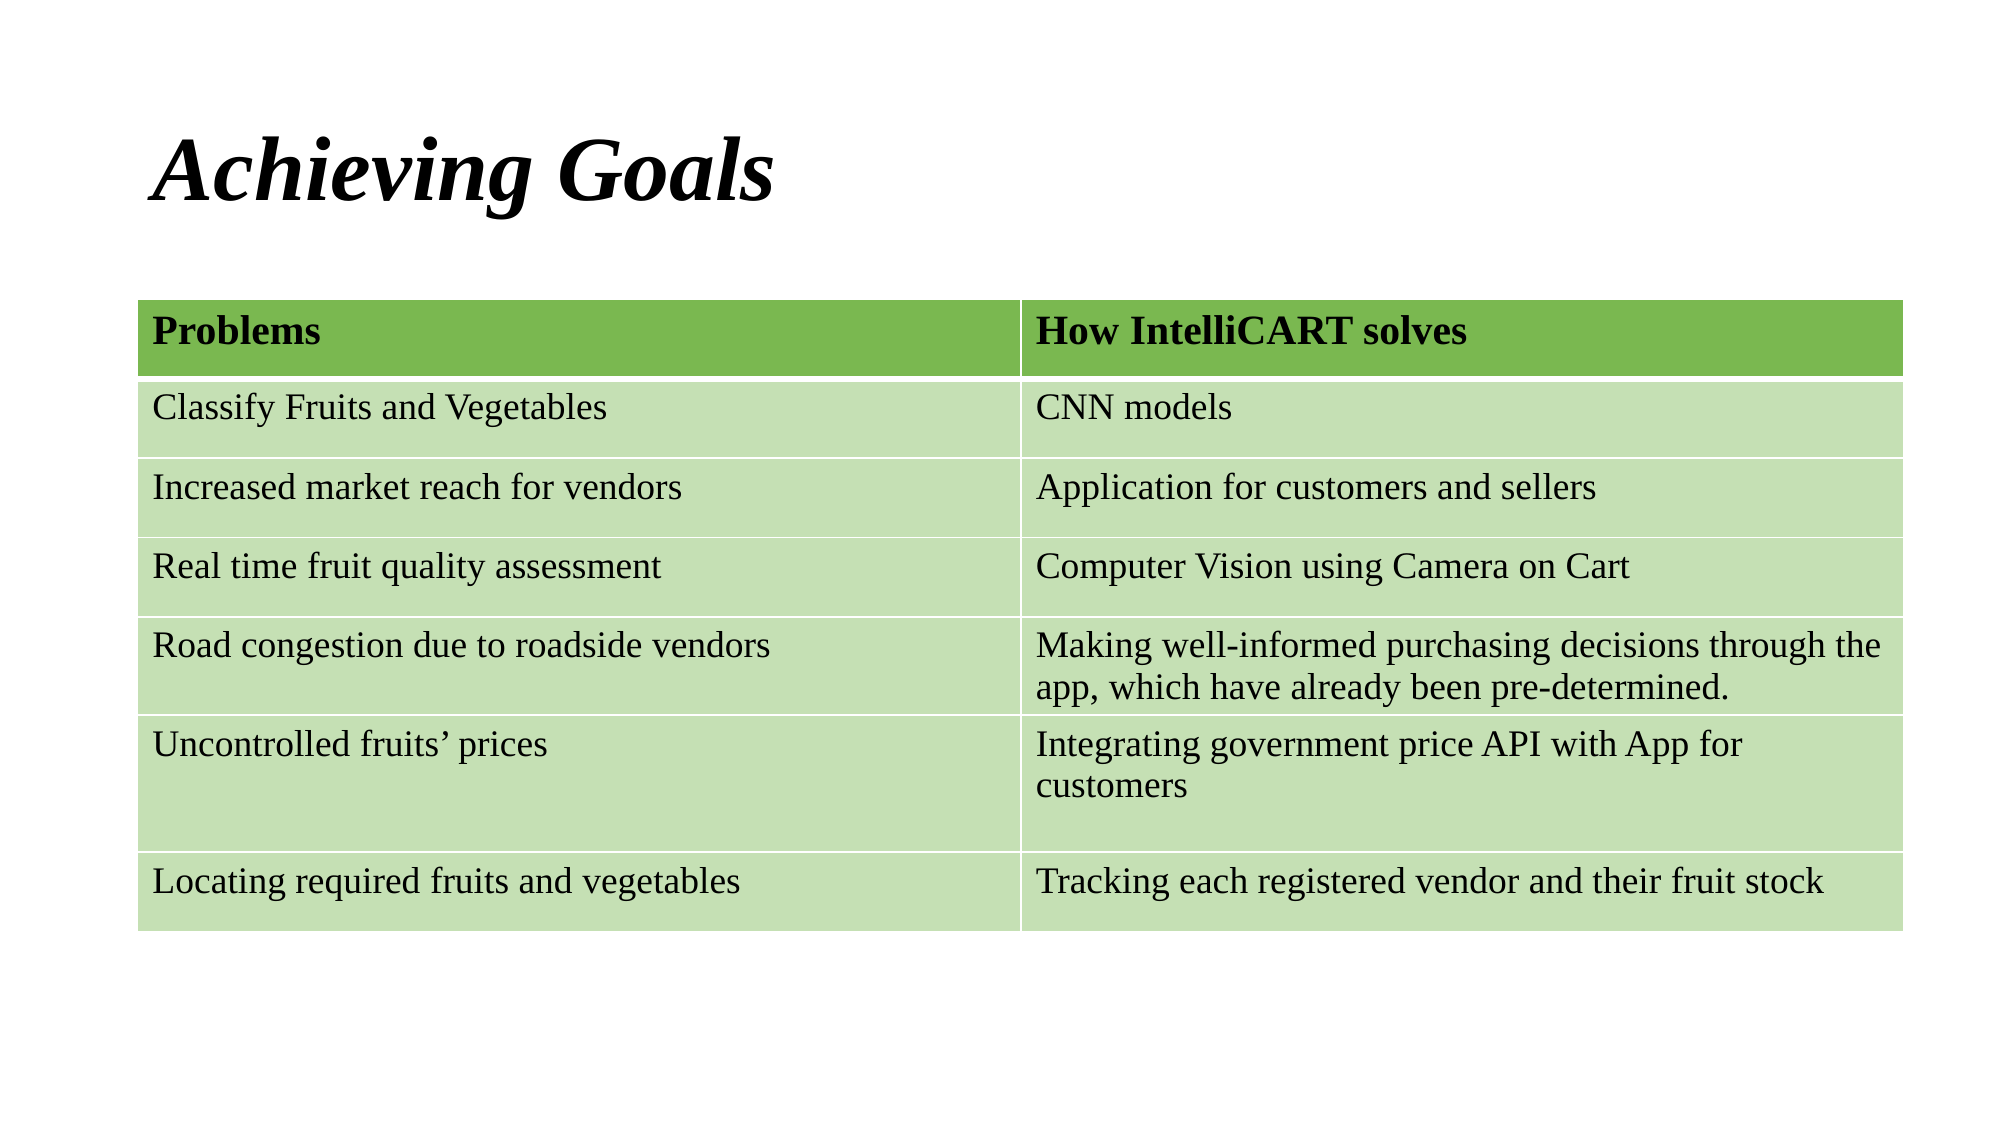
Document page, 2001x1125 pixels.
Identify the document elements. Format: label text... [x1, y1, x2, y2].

table_cell Uncontrolled fruits’ prices [138, 716, 1020, 851]
table_header How IntelliCART solves [1022, 300, 1903, 376]
table_cell Application for customers and sellers [1022, 459, 1903, 537]
table_header Problems [138, 300, 1020, 376]
table_cell Increased market reach for vendors [138, 459, 1020, 537]
title Achieving Goals [137, 62, 1863, 280]
table_cell Integrating government price API with App for customers [1022, 716, 1903, 851]
table_cell Computer Vision using Camera on Cart [1022, 538, 1903, 616]
table_cell Locating required fruits and vegetables [138, 853, 1020, 931]
table_cell Classify Fruits and Vegetables [138, 382, 1020, 457]
table_cell Tracking each registered vendor and their fruit stock [1022, 853, 1903, 931]
table_cell Real time fruit quality assessment [138, 538, 1020, 616]
table_cell CNN models [1022, 382, 1903, 457]
table_cell Road congestion due to roadside vendors [138, 618, 1020, 714]
table_cell Making well-informed purchasing decisions through the app, which have already been pre-determined. [1022, 618, 1903, 714]
